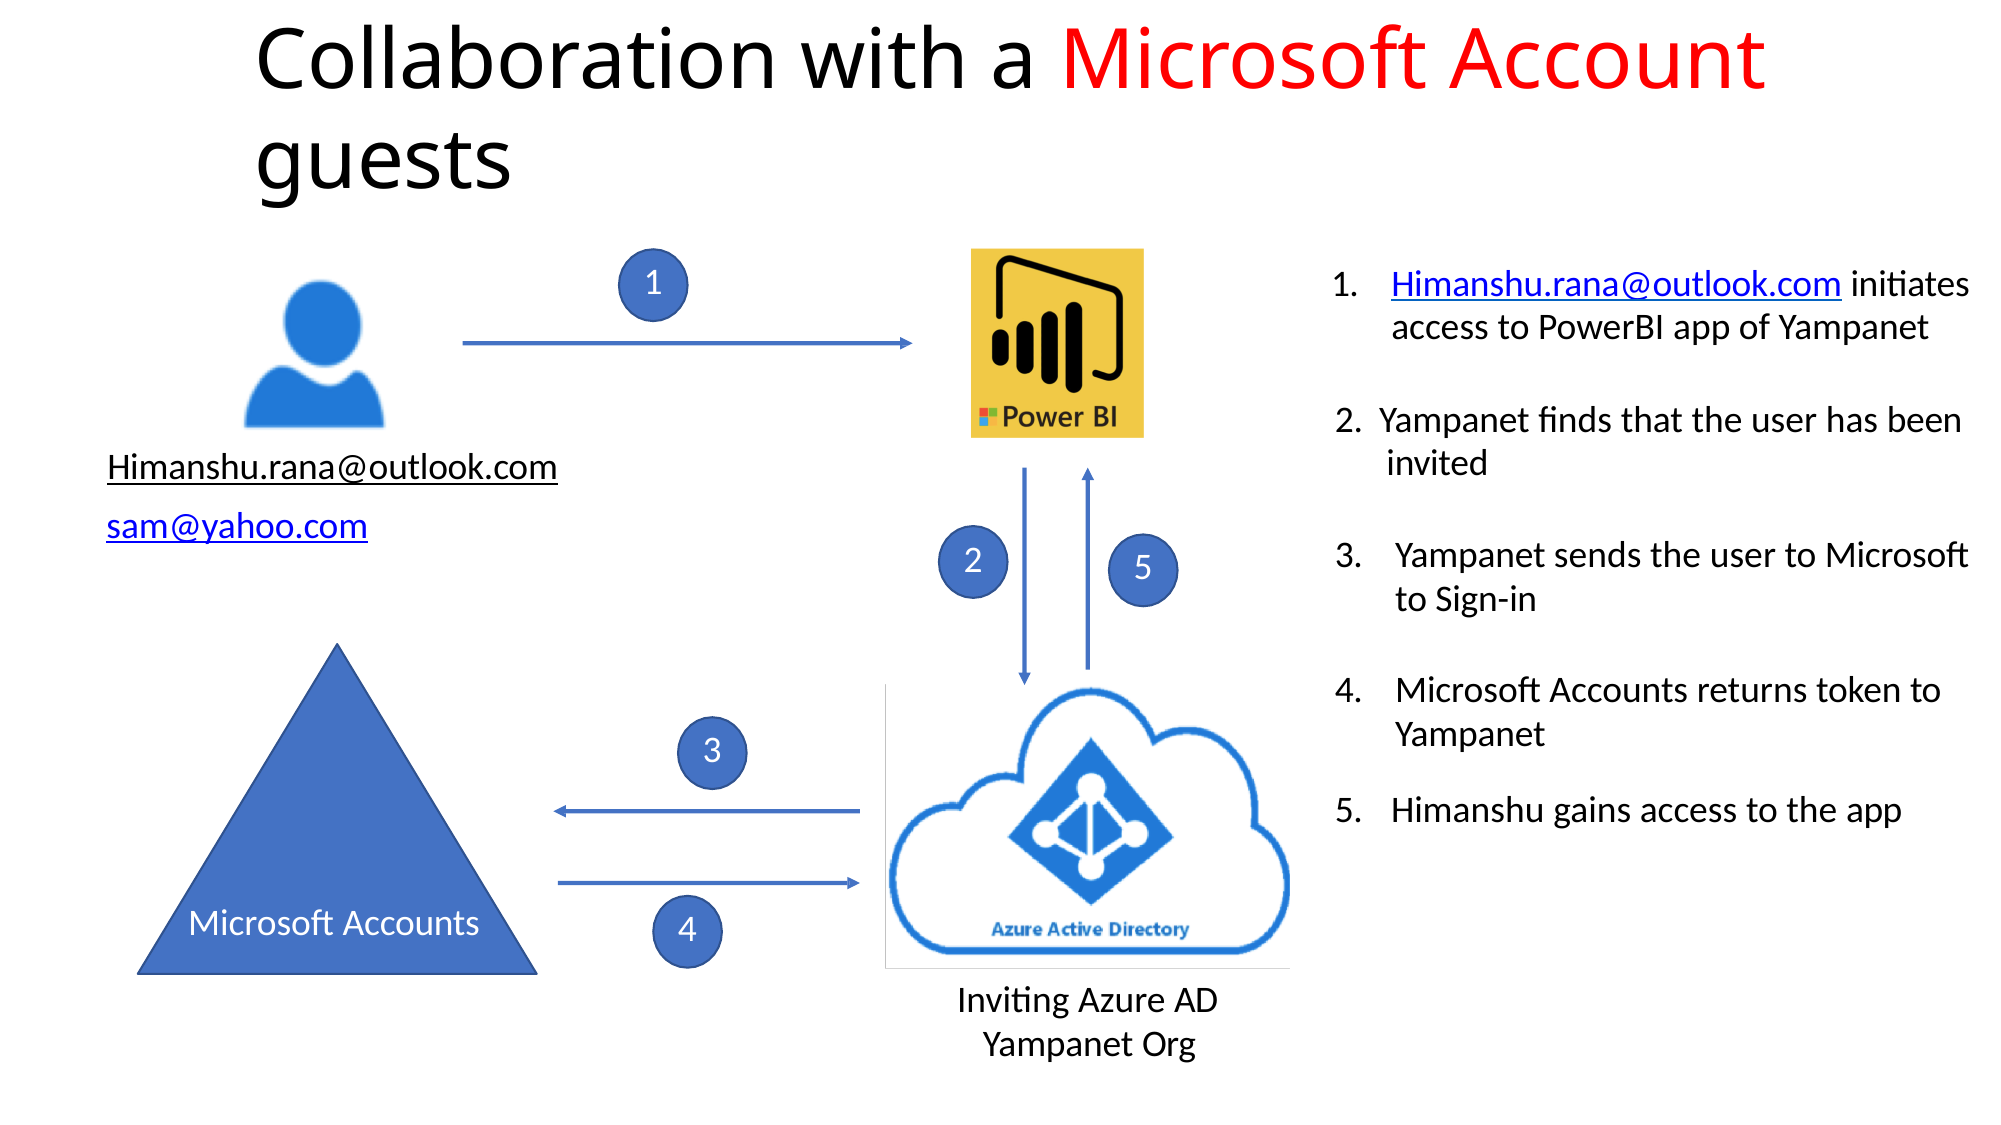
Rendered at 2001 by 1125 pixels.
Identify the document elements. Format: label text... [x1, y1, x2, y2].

text_box 4. Microsoft Accounts returns token to Yampanet [1332, 661, 1943, 755]
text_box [885, 467, 1291, 970]
text_box 1. Himanshu.rana@outlook.com initiates access to PowerBI app of Yampanet [1329, 255, 1977, 348]
text_box [462, 337, 913, 350]
title Collaboration with a Microsoft Account guests [58, 0, 1942, 206]
picture [970, 248, 1144, 438]
text_box Himanshu.rana@outlook.com sam@yahoo.com [104, 426, 567, 546]
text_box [676, 715, 749, 791]
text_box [136, 642, 539, 976]
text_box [557, 876, 861, 970]
picture [240, 278, 387, 431]
text_box 3. Yampanet sends the user to Microsoft to Sign-in [1332, 526, 1973, 619]
text_box 5. Himanshu gains access to the app [1332, 782, 1904, 830]
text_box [617, 247, 689, 323]
text_box [553, 804, 860, 818]
text_box Inviting Azure AD Yampanet Org [955, 978, 1222, 1065]
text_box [1107, 533, 1179, 608]
text_box 2. Yampanet finds that the user has been invited [1332, 391, 1970, 484]
